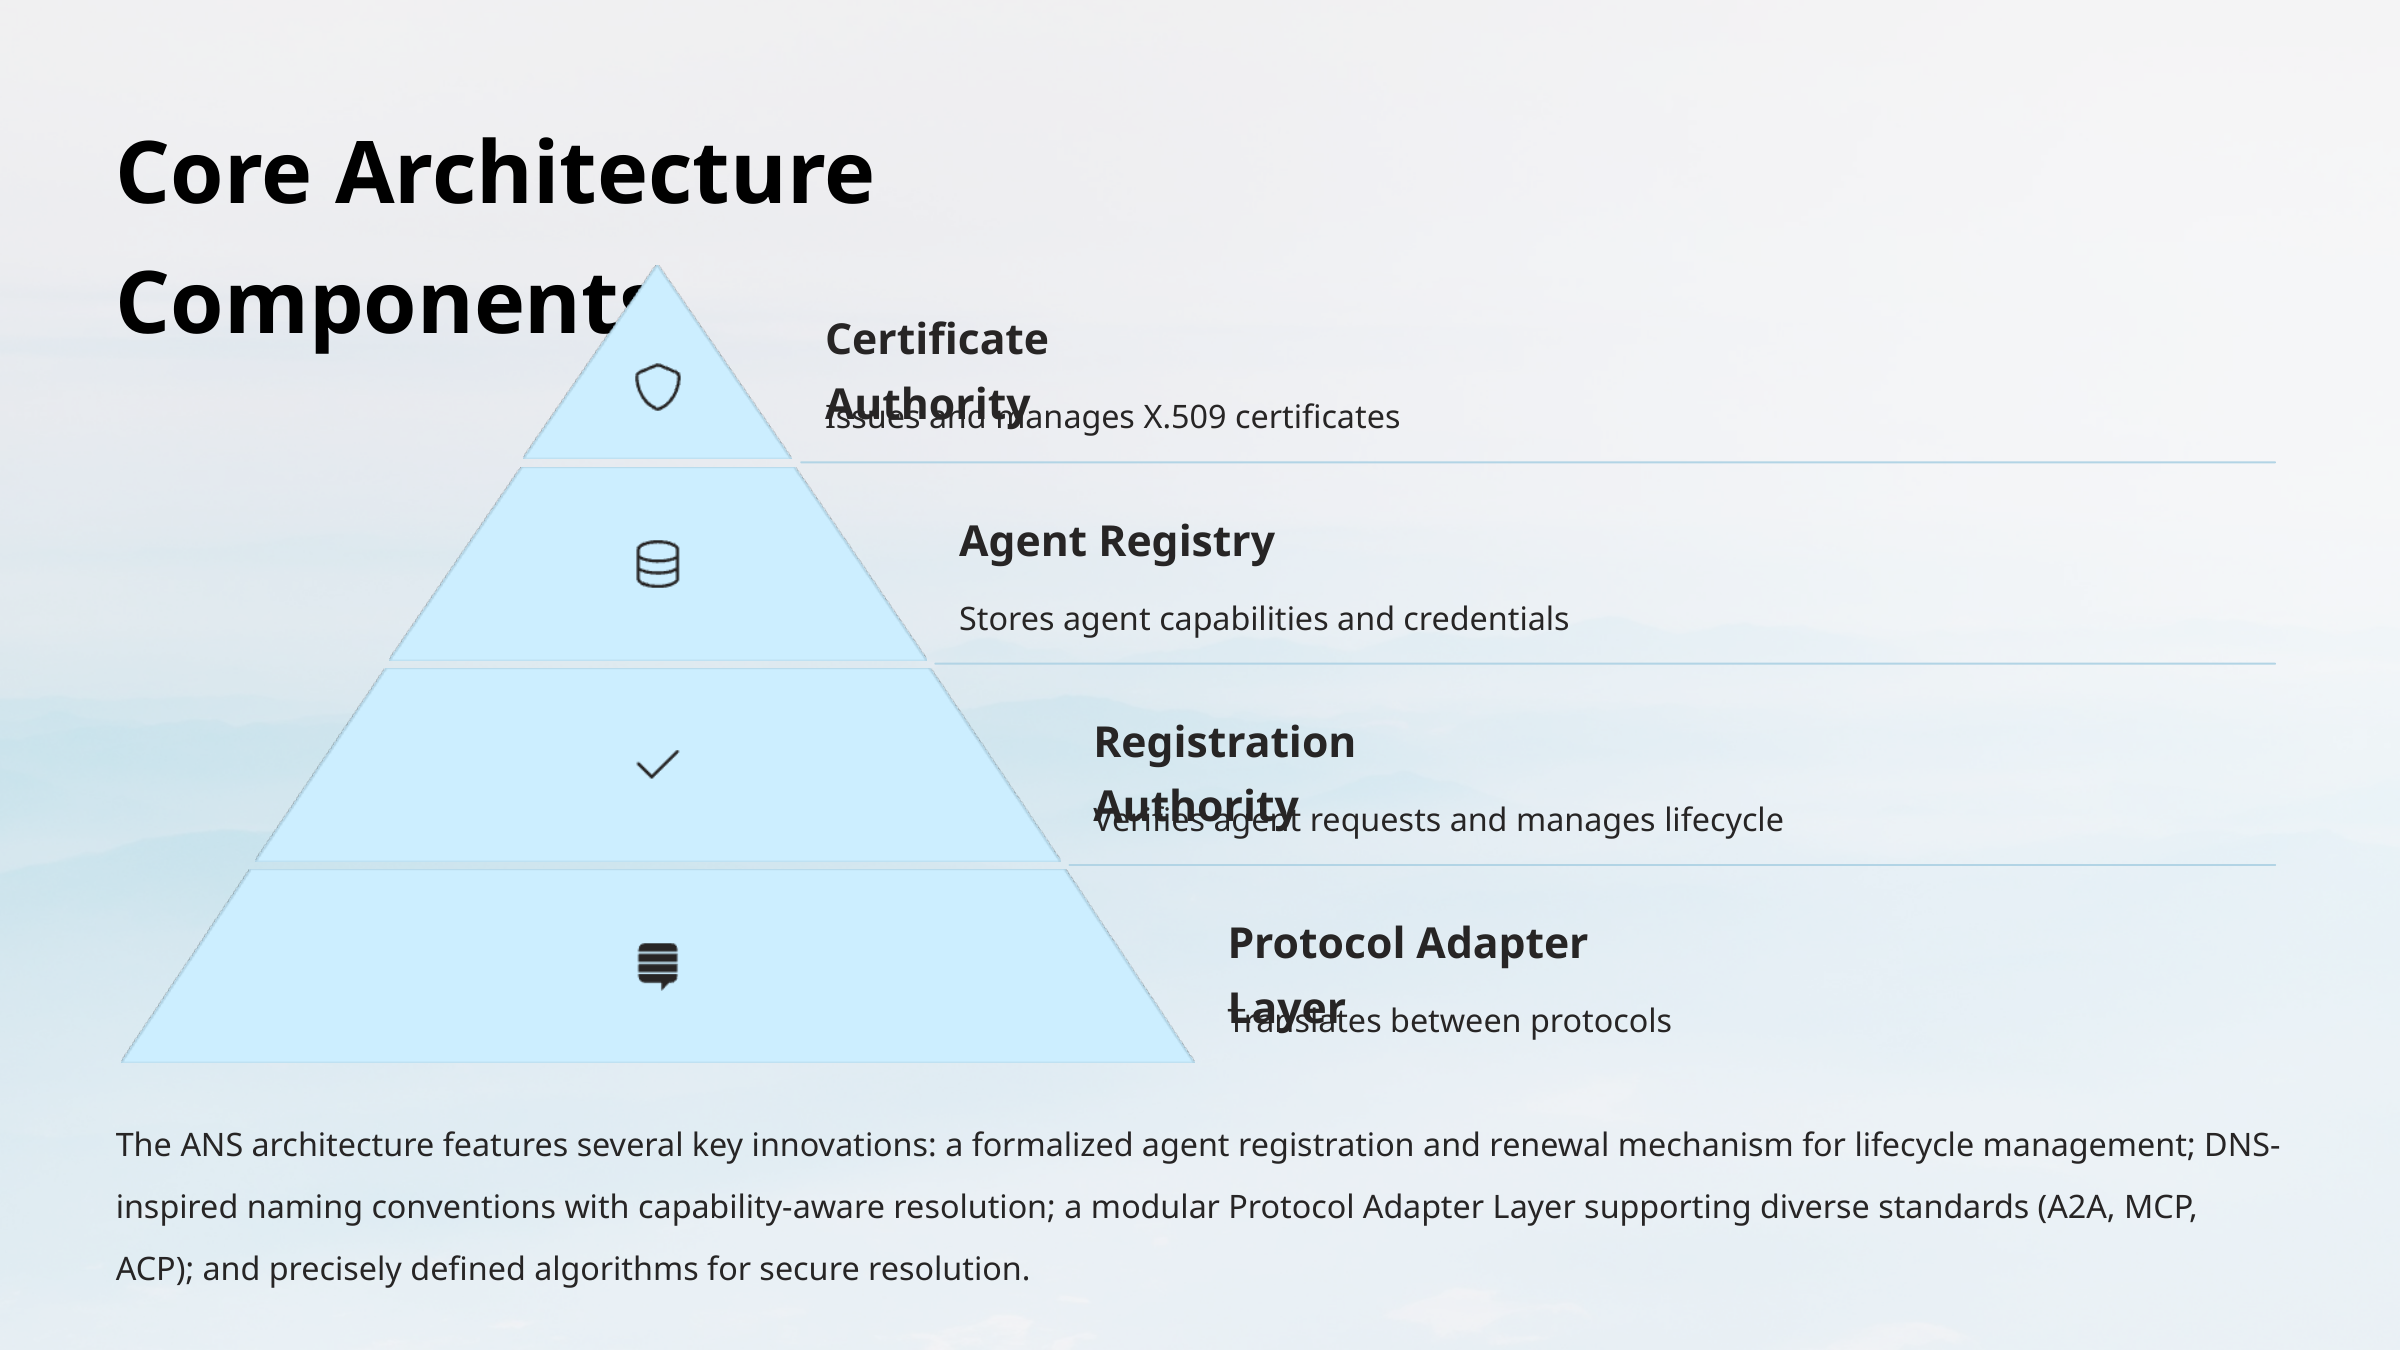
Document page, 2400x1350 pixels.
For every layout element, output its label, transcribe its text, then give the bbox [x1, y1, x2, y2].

text_box The ANS architecture features several key innovations: a formalized agent registration and renewal mechanism for lifecycle management; DNS-inspired naming conventions with capability-aware resolution; a modular Protocol Adapter Layer supporting diverse standards (A2A, MCP, ACP); and precisely defined algorithms for secure resolution. [115, 1100, 2285, 1259]
picture [254, 668, 1061, 862]
text_box Translates between protocols [1227, 976, 1689, 1030]
picture [120, 869, 1195, 1064]
text_box Verifies agent requests and manages lifecycle [1093, 775, 1812, 829]
text_box Protocol Adapter Layer [1227, 902, 1685, 957]
text_box Issues and manages X.509 certificates [825, 372, 1431, 426]
text_box Registration Authority [1093, 701, 1542, 756]
text_box Stores agent capabilities and credentials [959, 574, 1592, 628]
text_box Agent Registry [959, 500, 1394, 555]
text_box Certificate Authority [825, 298, 1259, 354]
text_box Core Architecture Components [115, 91, 1353, 200]
picture [389, 466, 927, 661]
picture [523, 265, 793, 460]
